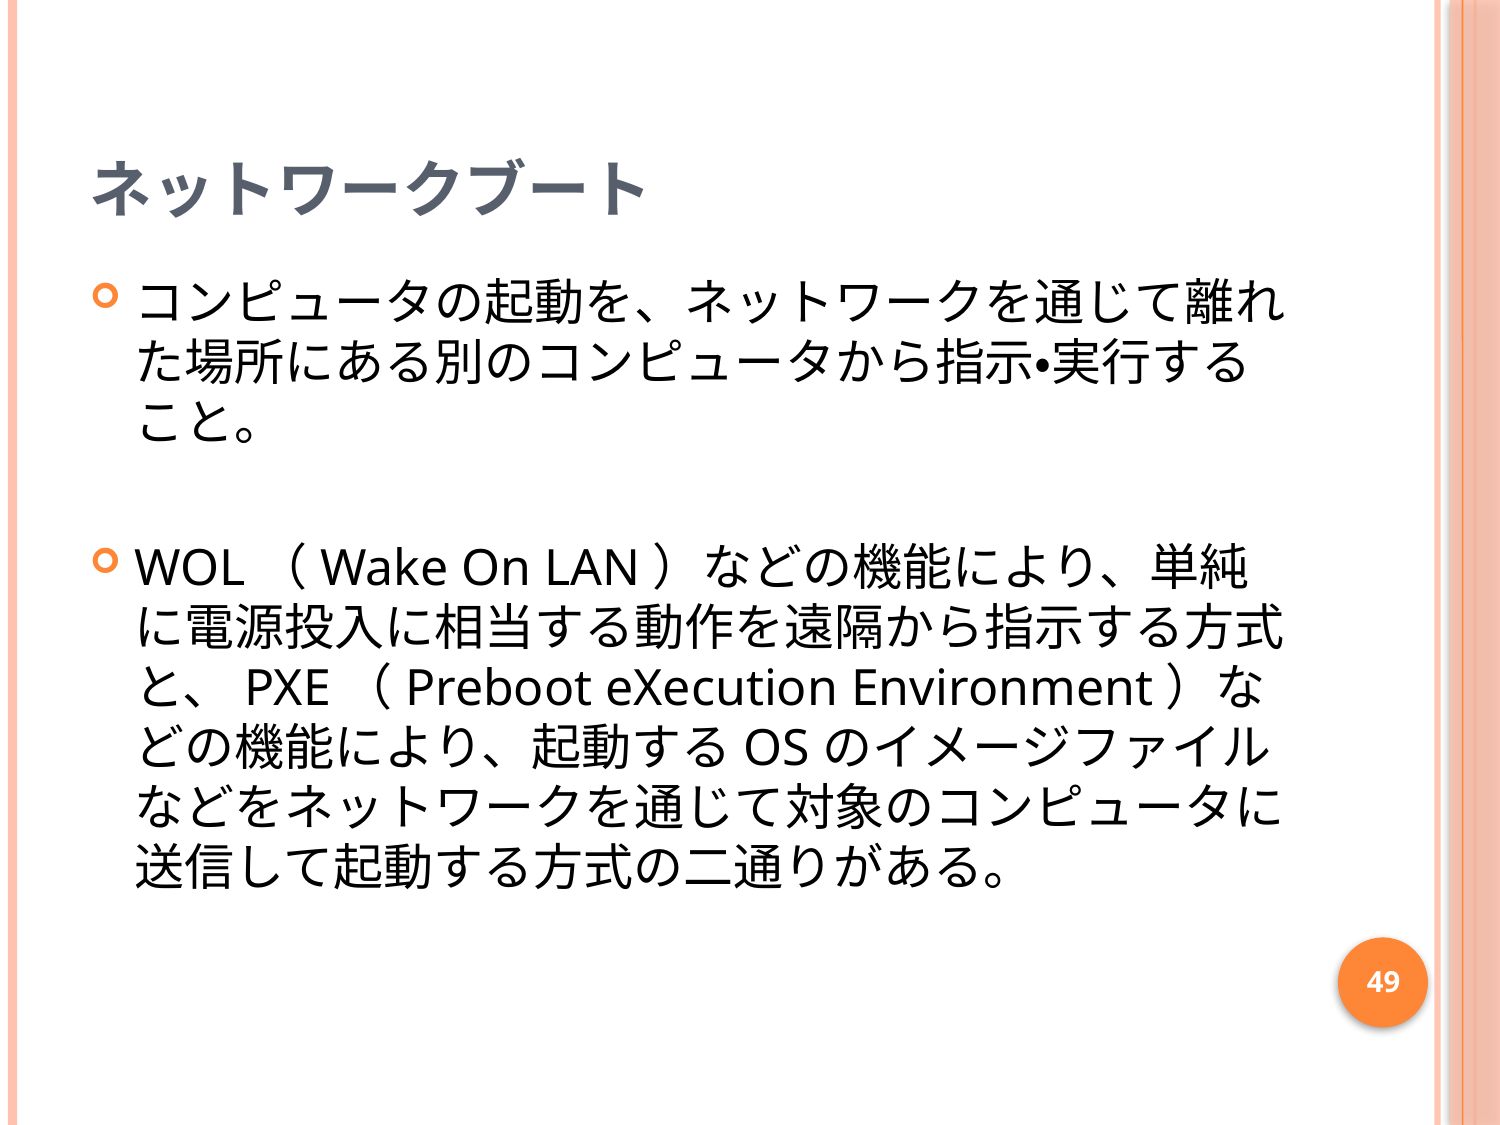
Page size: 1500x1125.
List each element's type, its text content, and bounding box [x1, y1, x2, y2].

title ネットワークブート [75, 45, 1300, 233]
slide_number 49 [1333, 940, 1434, 1027]
list コンピュータの起動を、ネットワークを通じて離れた場所にある別のコンピュータから指示・実行すること。 WOL（Wake On LAN）などの機能により、単純に電源投入に相当する動作を遠隔から指示する方式と、PXE（Preboot eXecution Environment）などの機能により、起動するOSのイメージファイルなどをネットワークを通じて対象のコンピュータに送信して起動する方式の二通りがある。 [75, 262, 1300, 1062]
